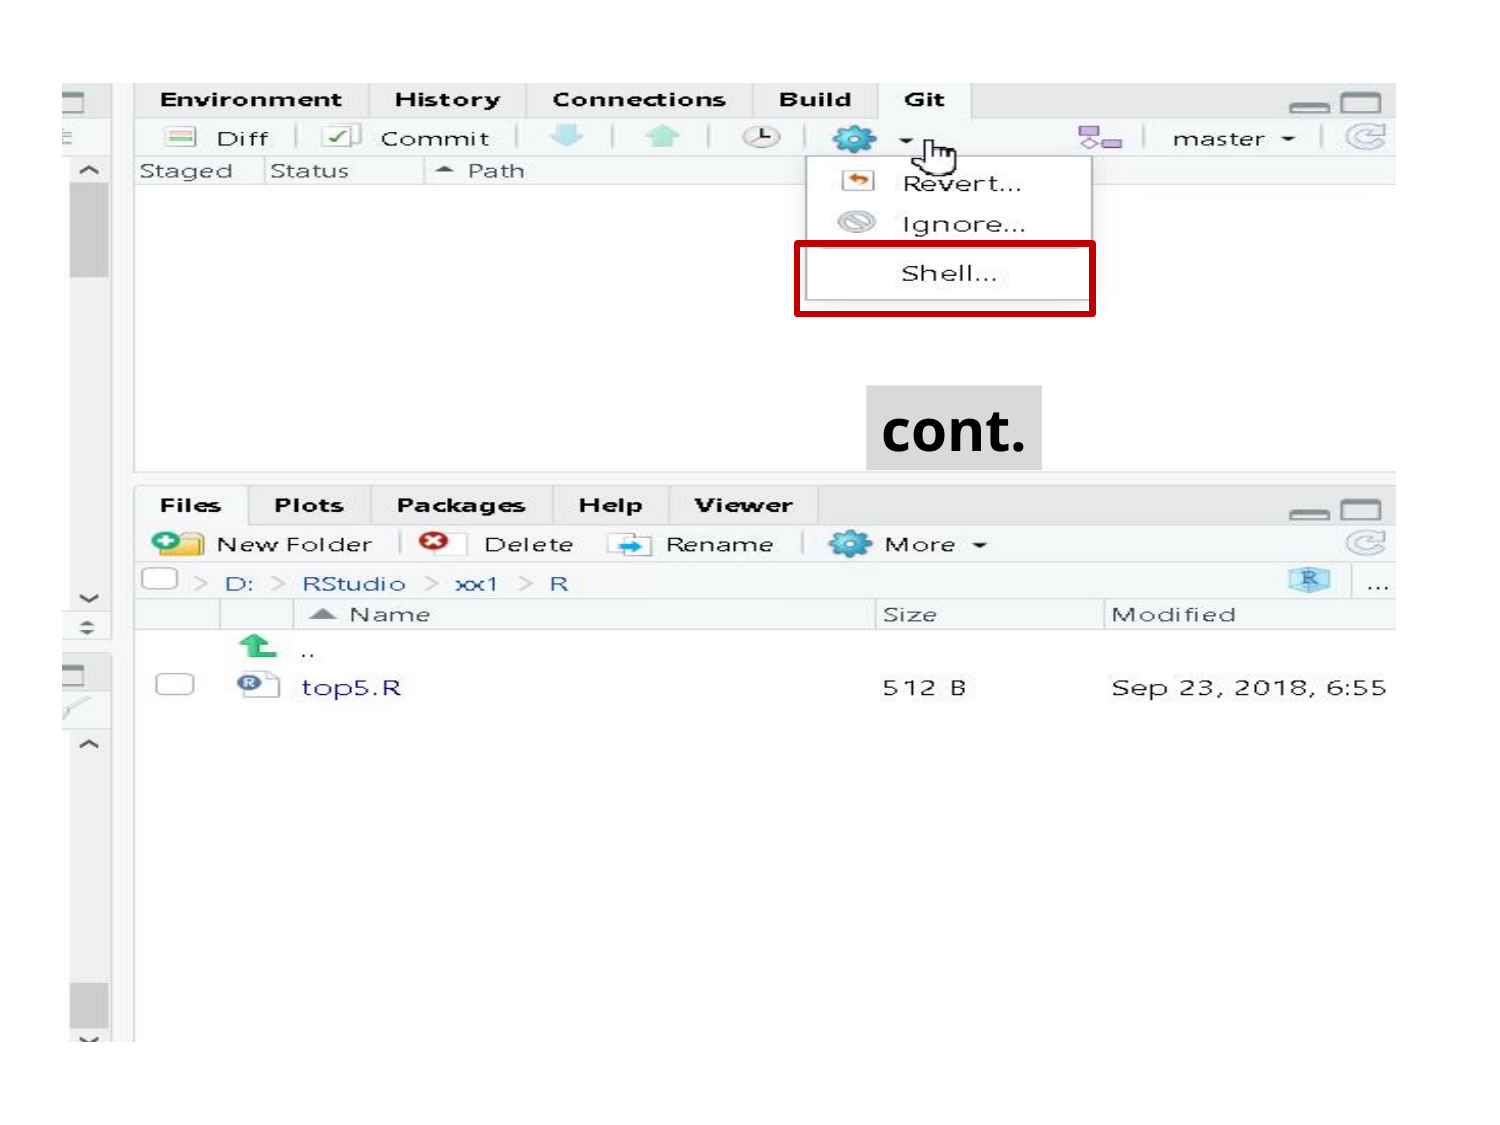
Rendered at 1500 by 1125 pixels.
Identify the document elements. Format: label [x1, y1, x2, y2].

picture [62, 83, 1396, 1042]
